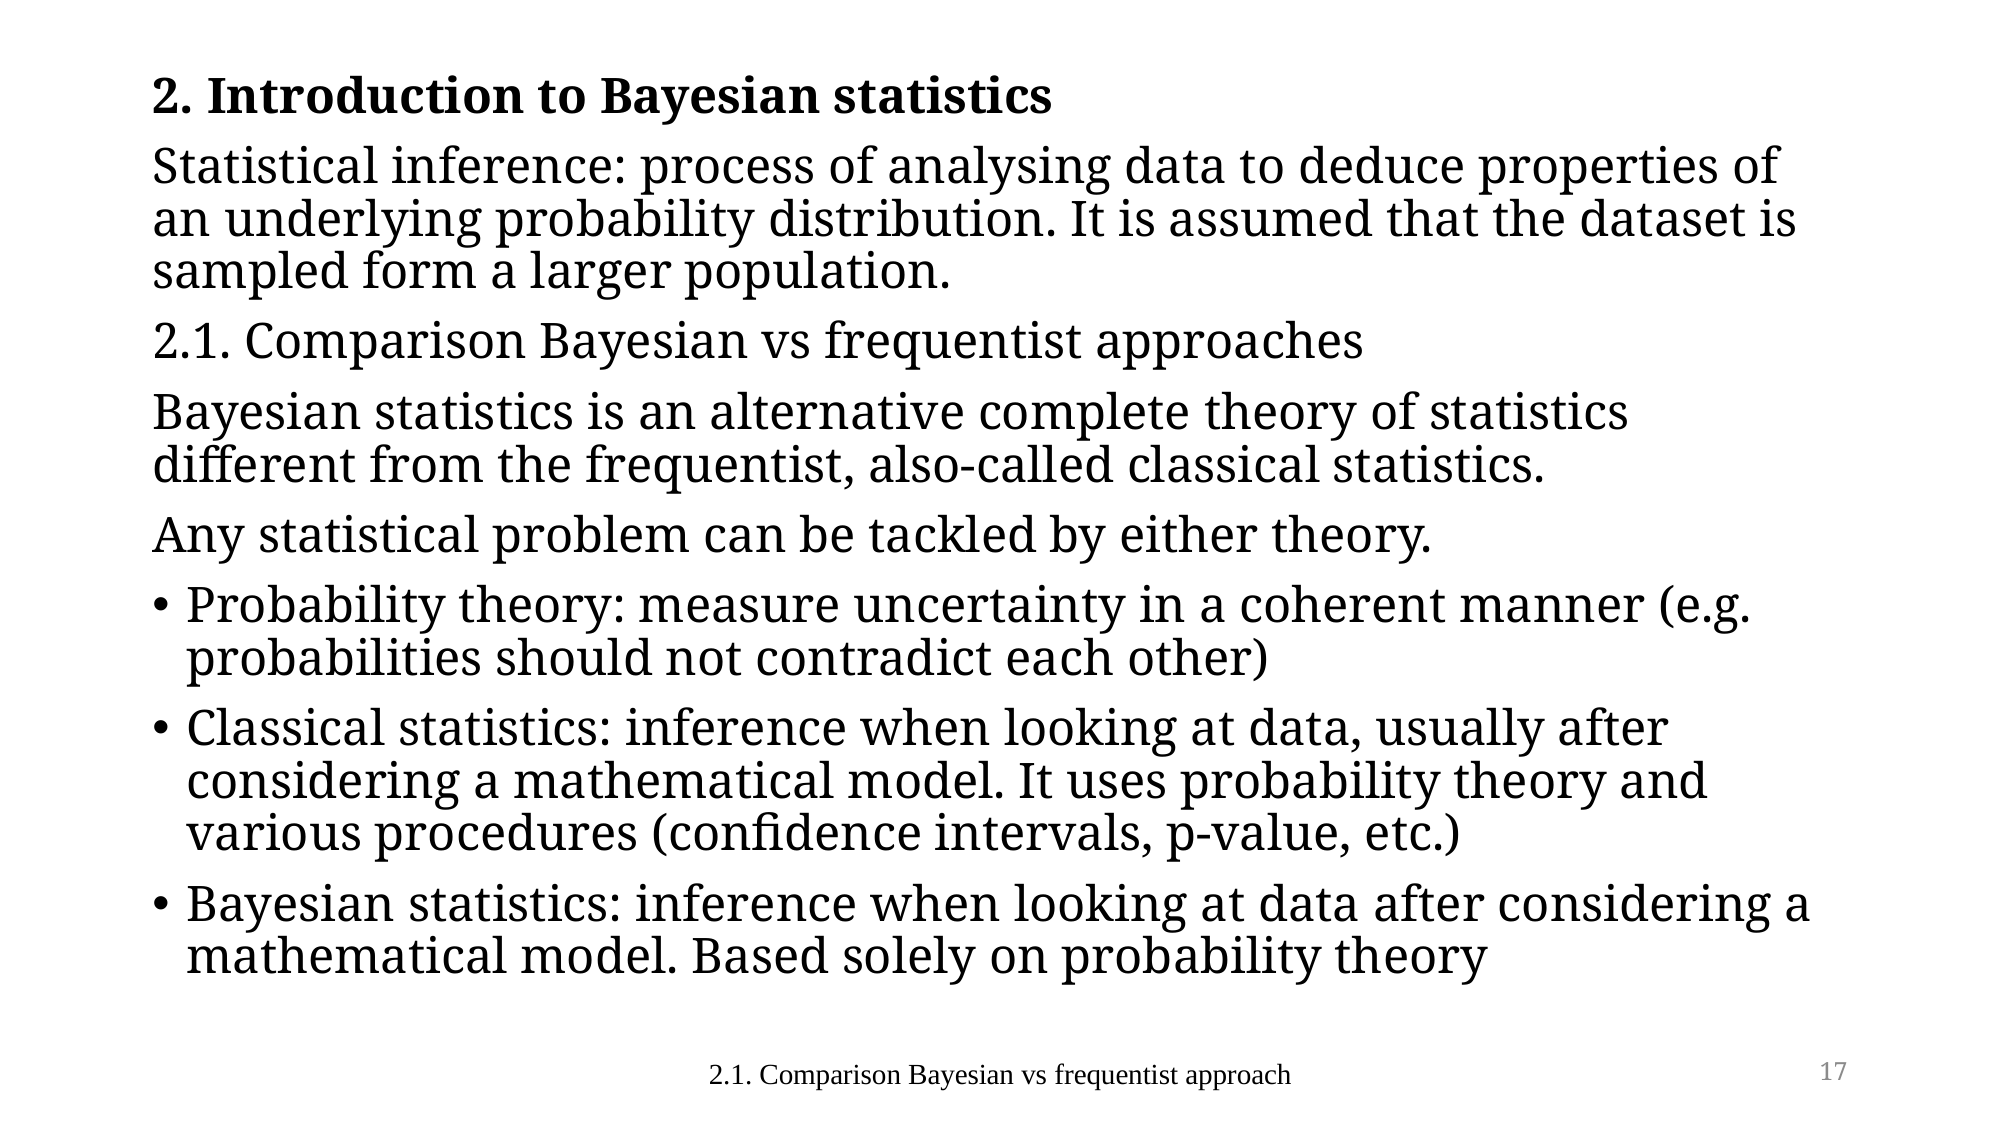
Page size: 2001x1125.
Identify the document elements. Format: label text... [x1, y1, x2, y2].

slide_number 17 [1412, 1042, 1863, 1103]
list 2. Introduction to Bayesian statistics Statistical inference: process of analysing data to deduce properties of an underlying probability distribution. It is assumed that the dataset is sampled form a larger population. 2.1. Comparison Bayesian vs frequentist approaches Bayesian statistics is an alternative complete theory of statistics different from the frequentist, also-called classical statistics. Any statistical problem can be tackled by either theory. Probability theory: measure uncertainty in a coherent manner (e.g. probabilities should not contradict each other) Classical statistics: inference when looking at data, usually after considering a mathematical model. It uses probability theory and various procedures (confidence intervals, p-value, etc.) Bayesian statistics: inference when looking at data after considering a mathematical model. Based solely on probability theory [137, 63, 1863, 1014]
footer 2.1. Comparison Bayesian vs frequentist approach [662, 1042, 1338, 1103]
